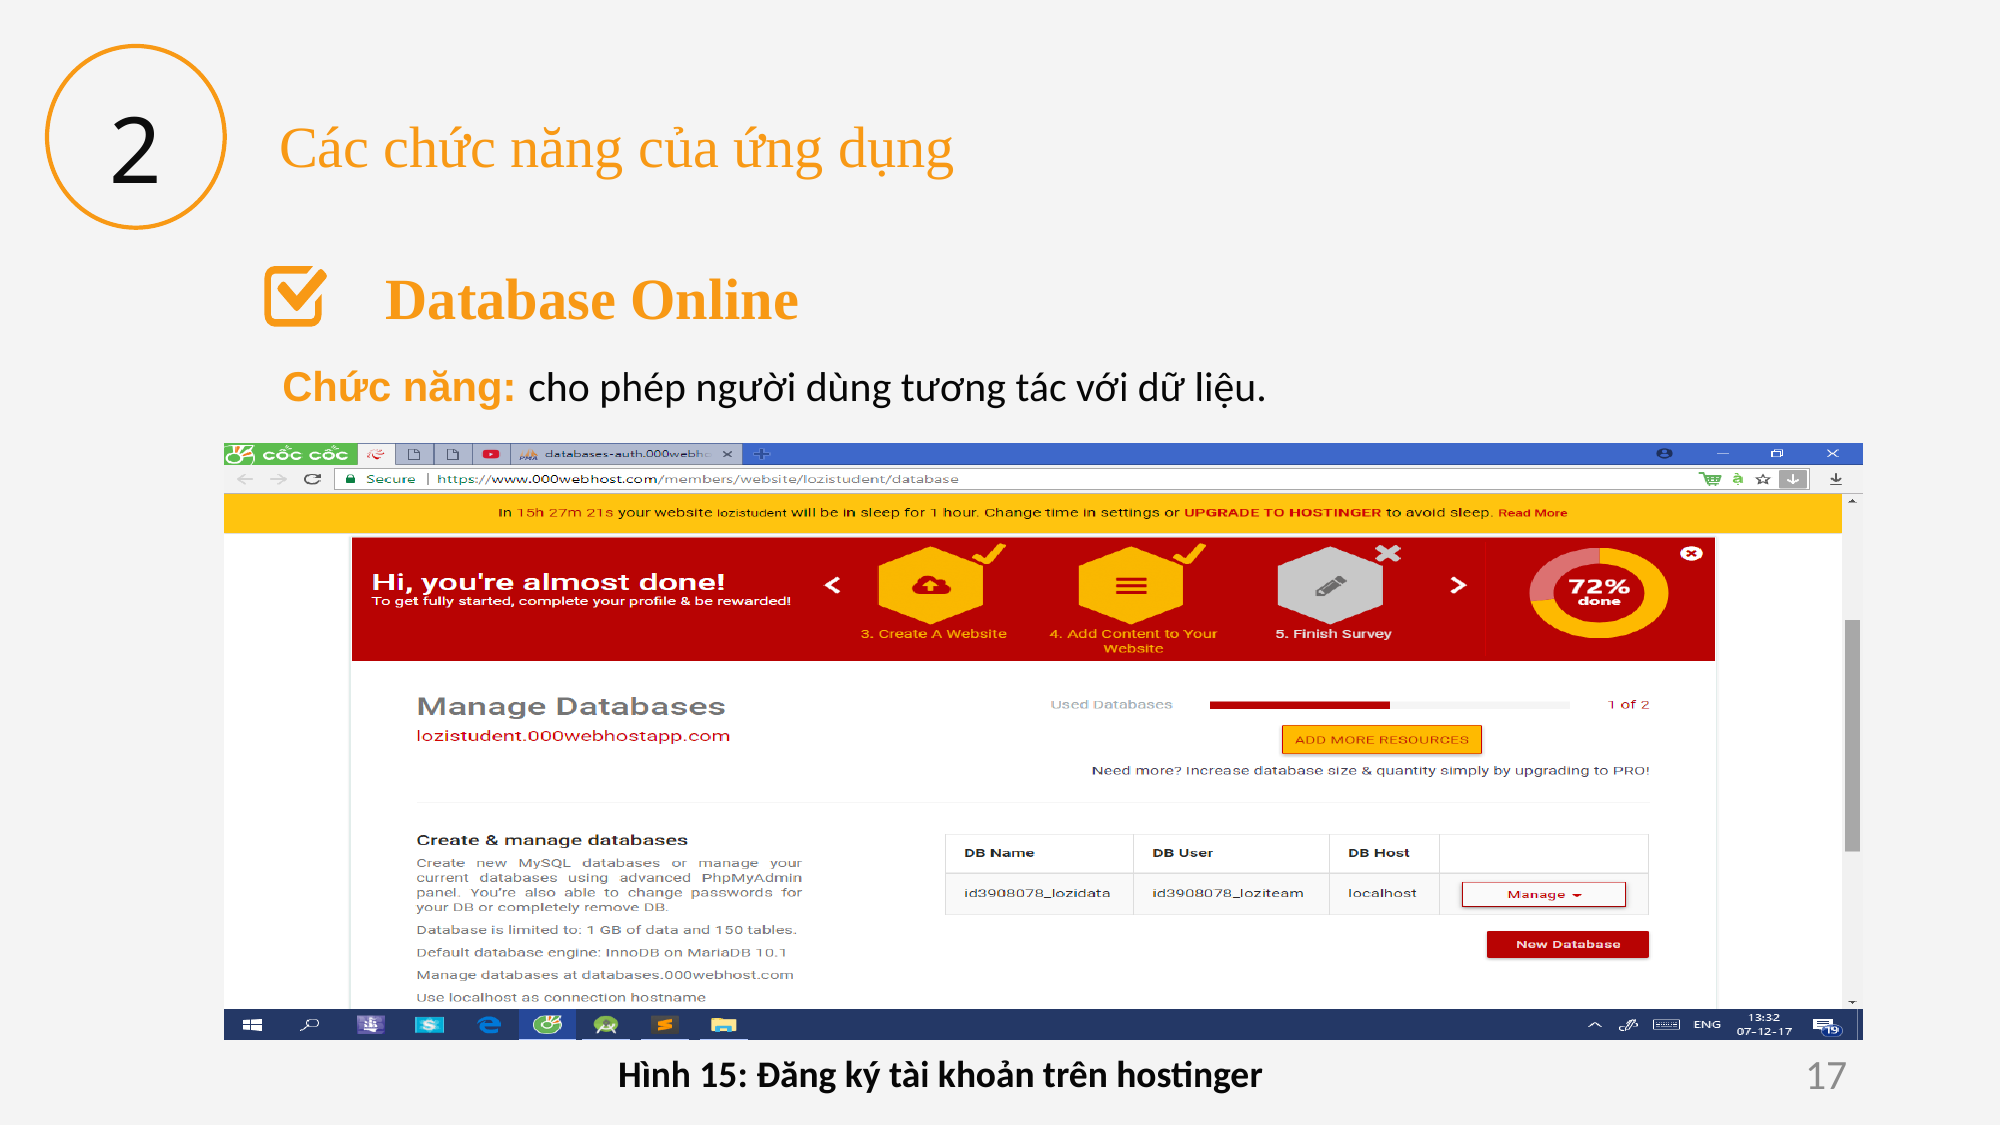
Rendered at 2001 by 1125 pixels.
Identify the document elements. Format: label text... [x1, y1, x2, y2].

text_box Hình 15: Đăng ký tài khoản trên hostinger [603, 1042, 1279, 1103]
text_box Database Online [370, 253, 814, 339]
picture [224, 443, 1863, 1040]
text_box Chức năng: cho phép người dùng tương tác với dữ liệu. [267, 352, 1283, 417]
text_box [46, 29, 225, 228]
text_box [277, 269, 327, 312]
text_box Các chức năng của ứng dụng [264, 66, 971, 187]
text_box [264, 266, 322, 327]
slide_number 17 [1412, 1042, 1863, 1103]
